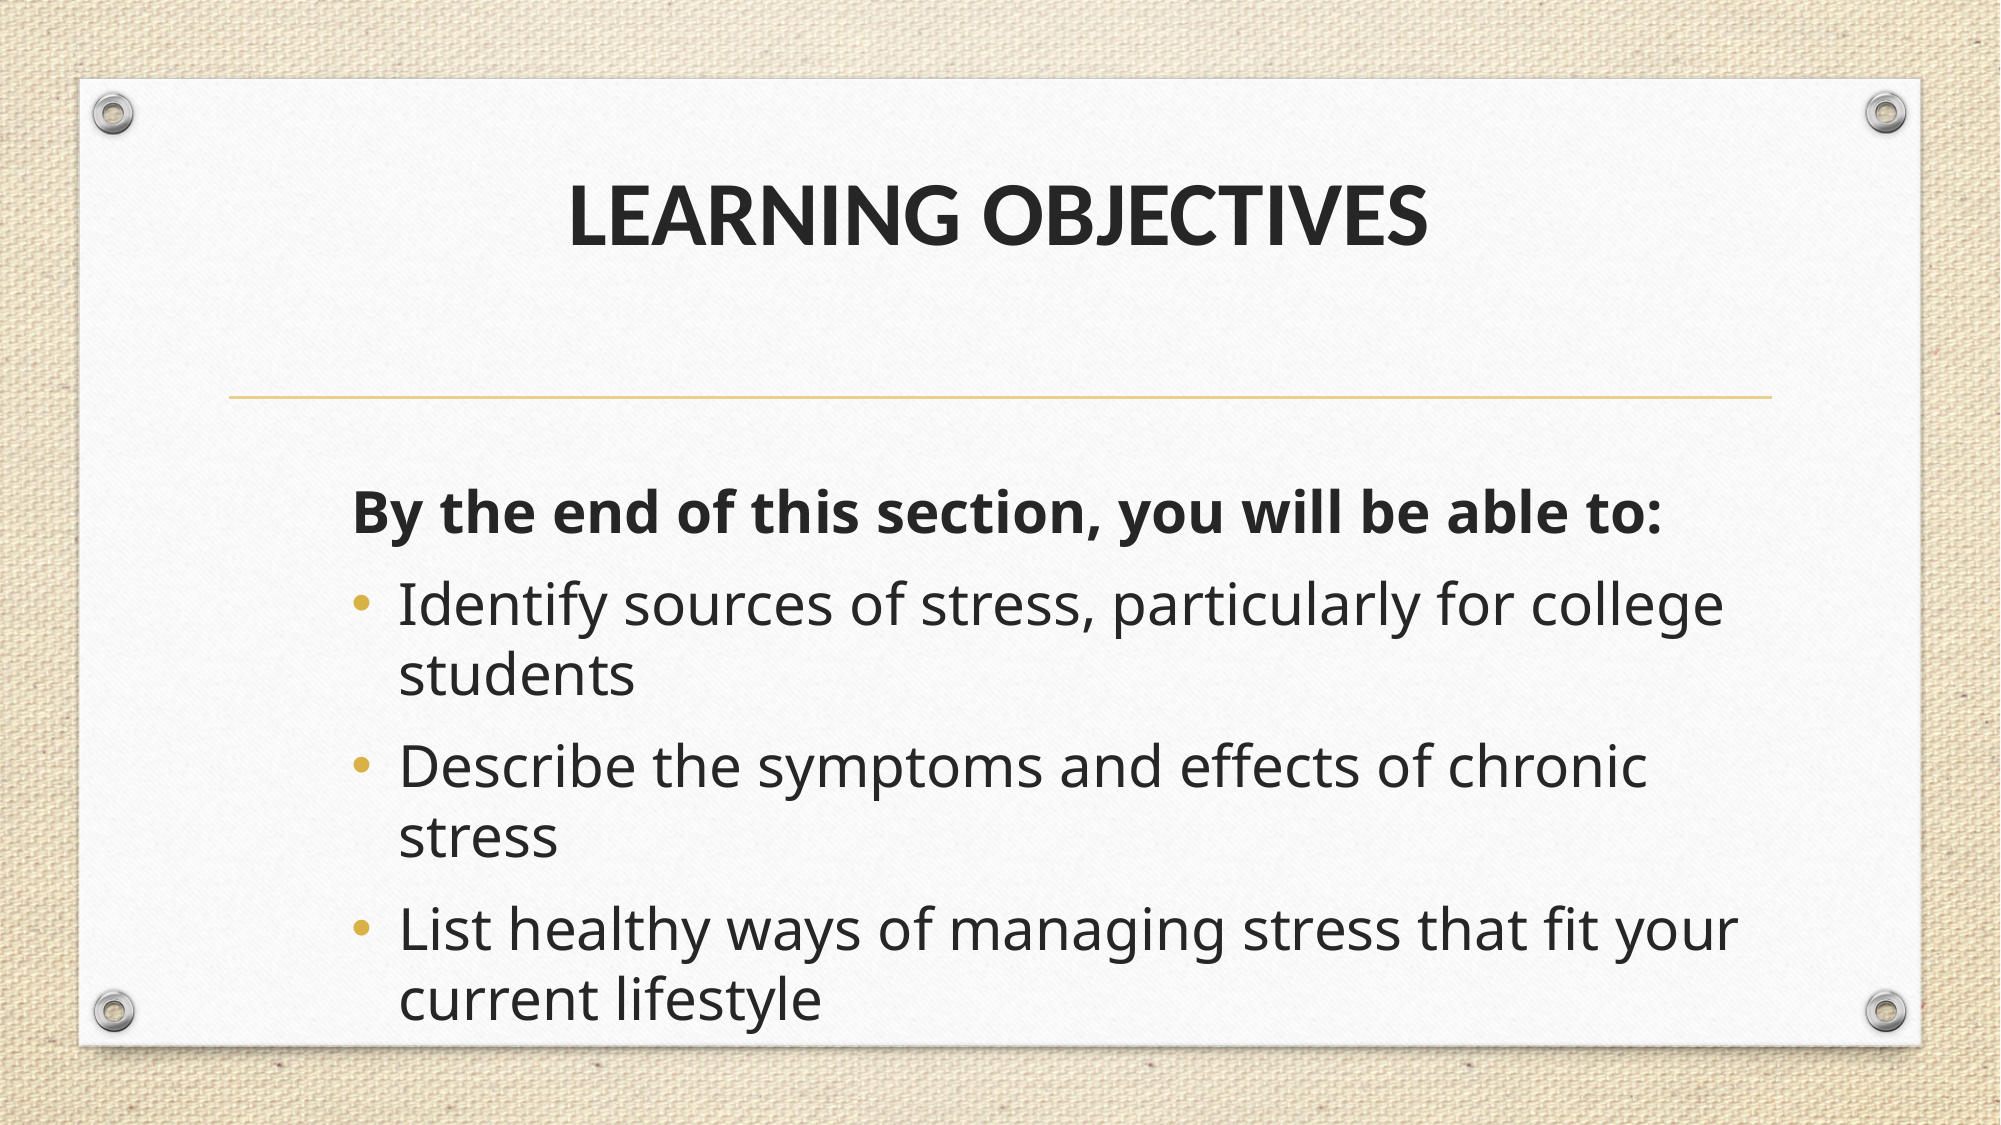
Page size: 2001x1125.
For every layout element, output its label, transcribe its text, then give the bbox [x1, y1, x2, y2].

picture [0, 0, 2001, 1125]
title LEARNING OBJECTIVES [212, 161, 1788, 375]
list By the end of this section, you will be able to: Identify sources of stress, particularly for college students Describe the symptoms and effects of chronic stress List healthy ways of managing stress that fit your current lifestyle [336, 467, 1769, 935]
